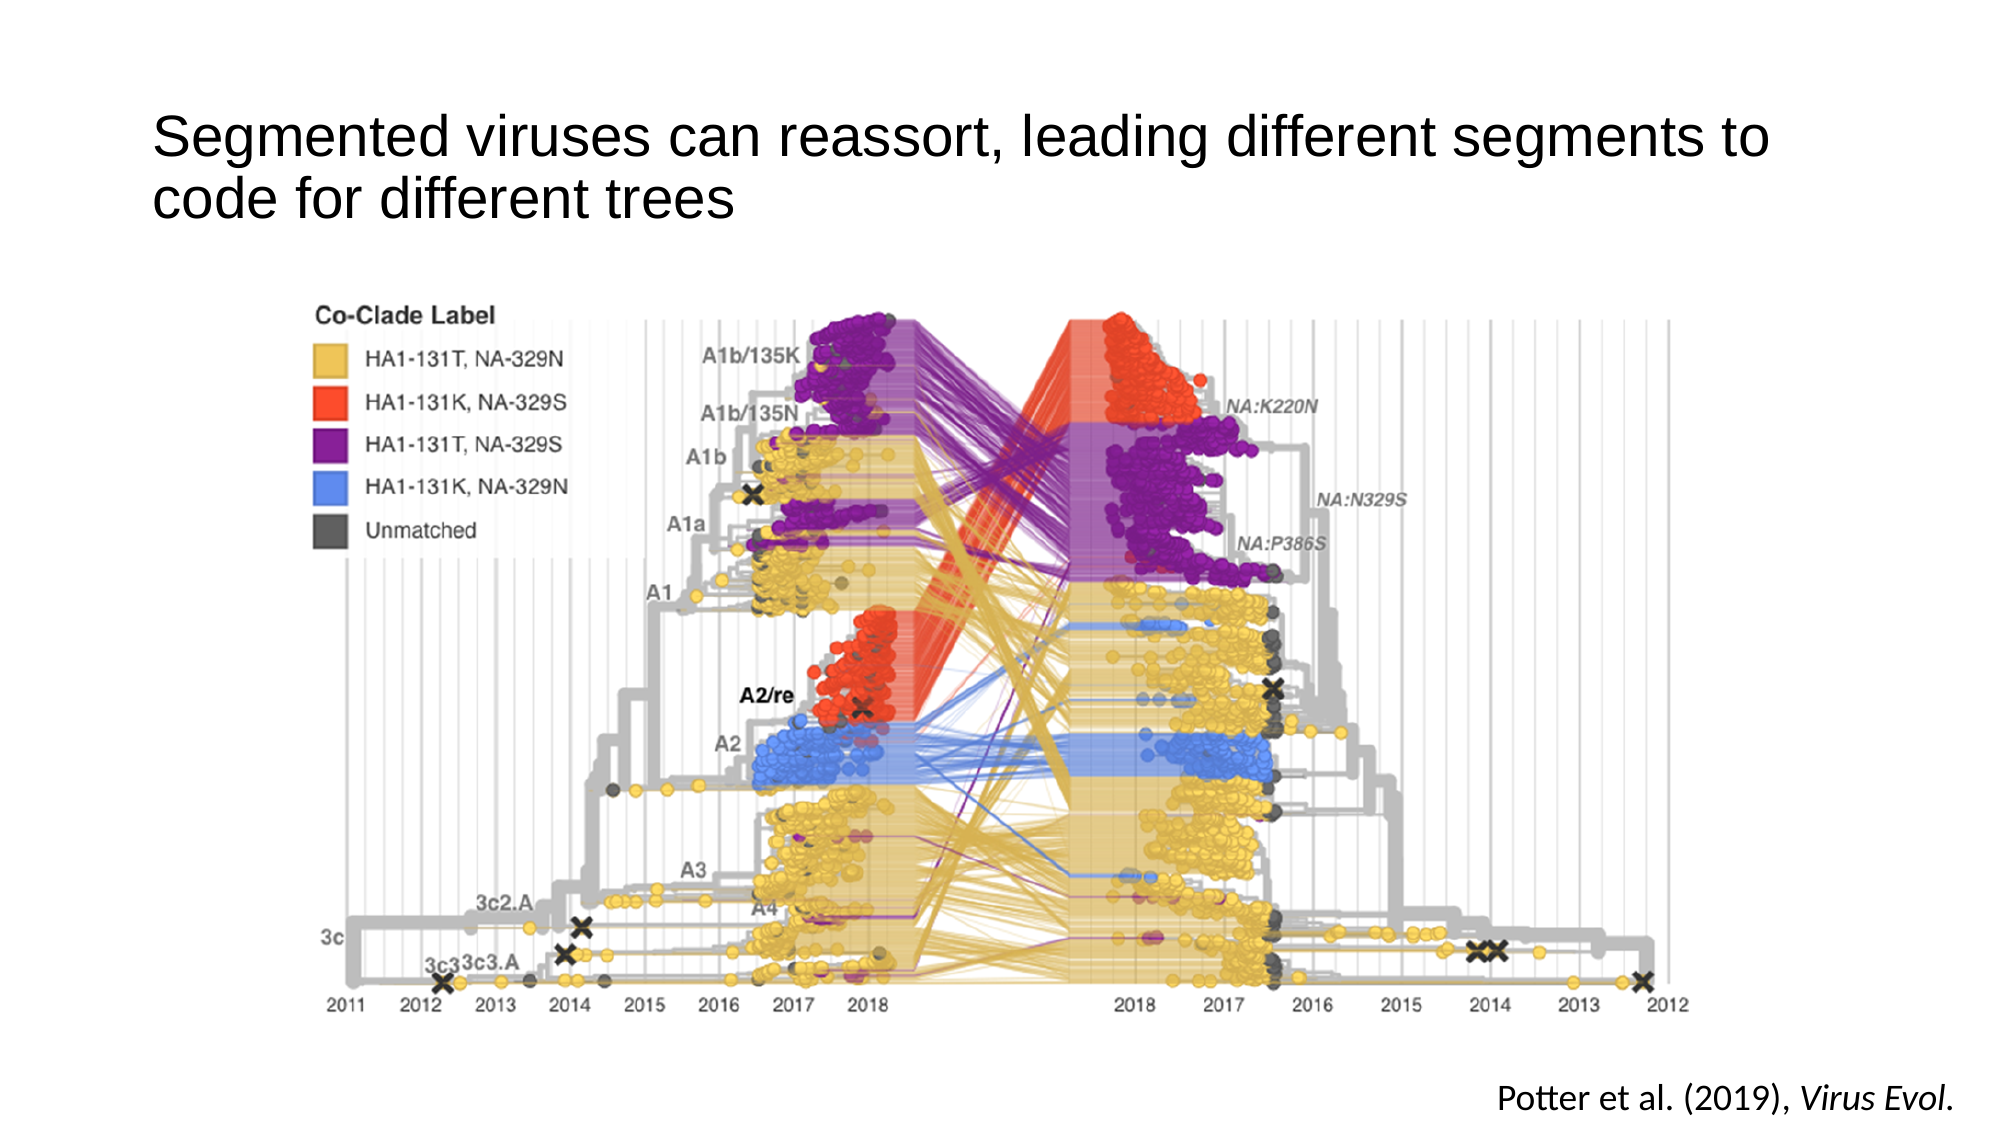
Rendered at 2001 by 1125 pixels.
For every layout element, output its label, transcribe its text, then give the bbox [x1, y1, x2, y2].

title Segmented viruses can reassort, leading different segments to code for different trees [137, 59, 1863, 278]
text_box Potter et al. (2019), Virus Evol. [1482, 1065, 2000, 1125]
picture [307, 299, 1693, 1050]
